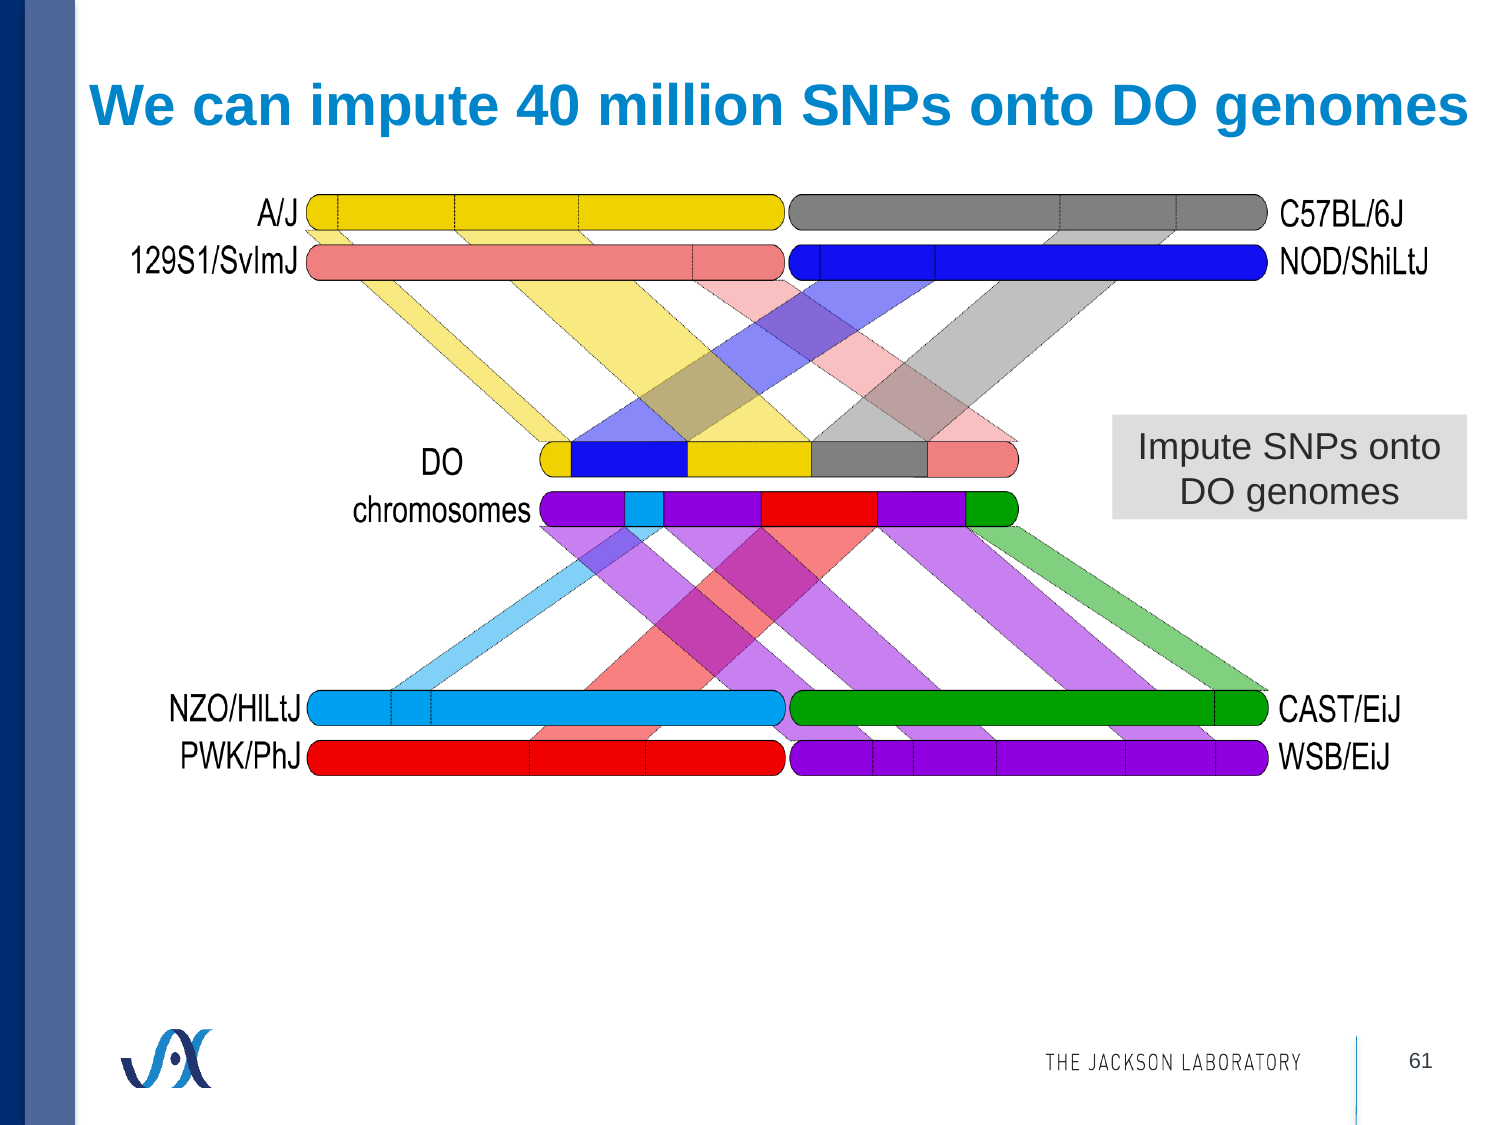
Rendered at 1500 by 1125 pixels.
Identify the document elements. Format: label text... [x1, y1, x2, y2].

text_box <number> [1097, 1030, 1448, 1090]
text_box Impute SNPs onto DO genomes [1431, 414, 1468, 520]
picture [1045, 1050, 1097, 1076]
picture [132, 194, 1427, 777]
picture [110, 1011, 226, 1104]
text_box We can impute 40 million SNPs onto DO genomes [89, 27, 1500, 145]
